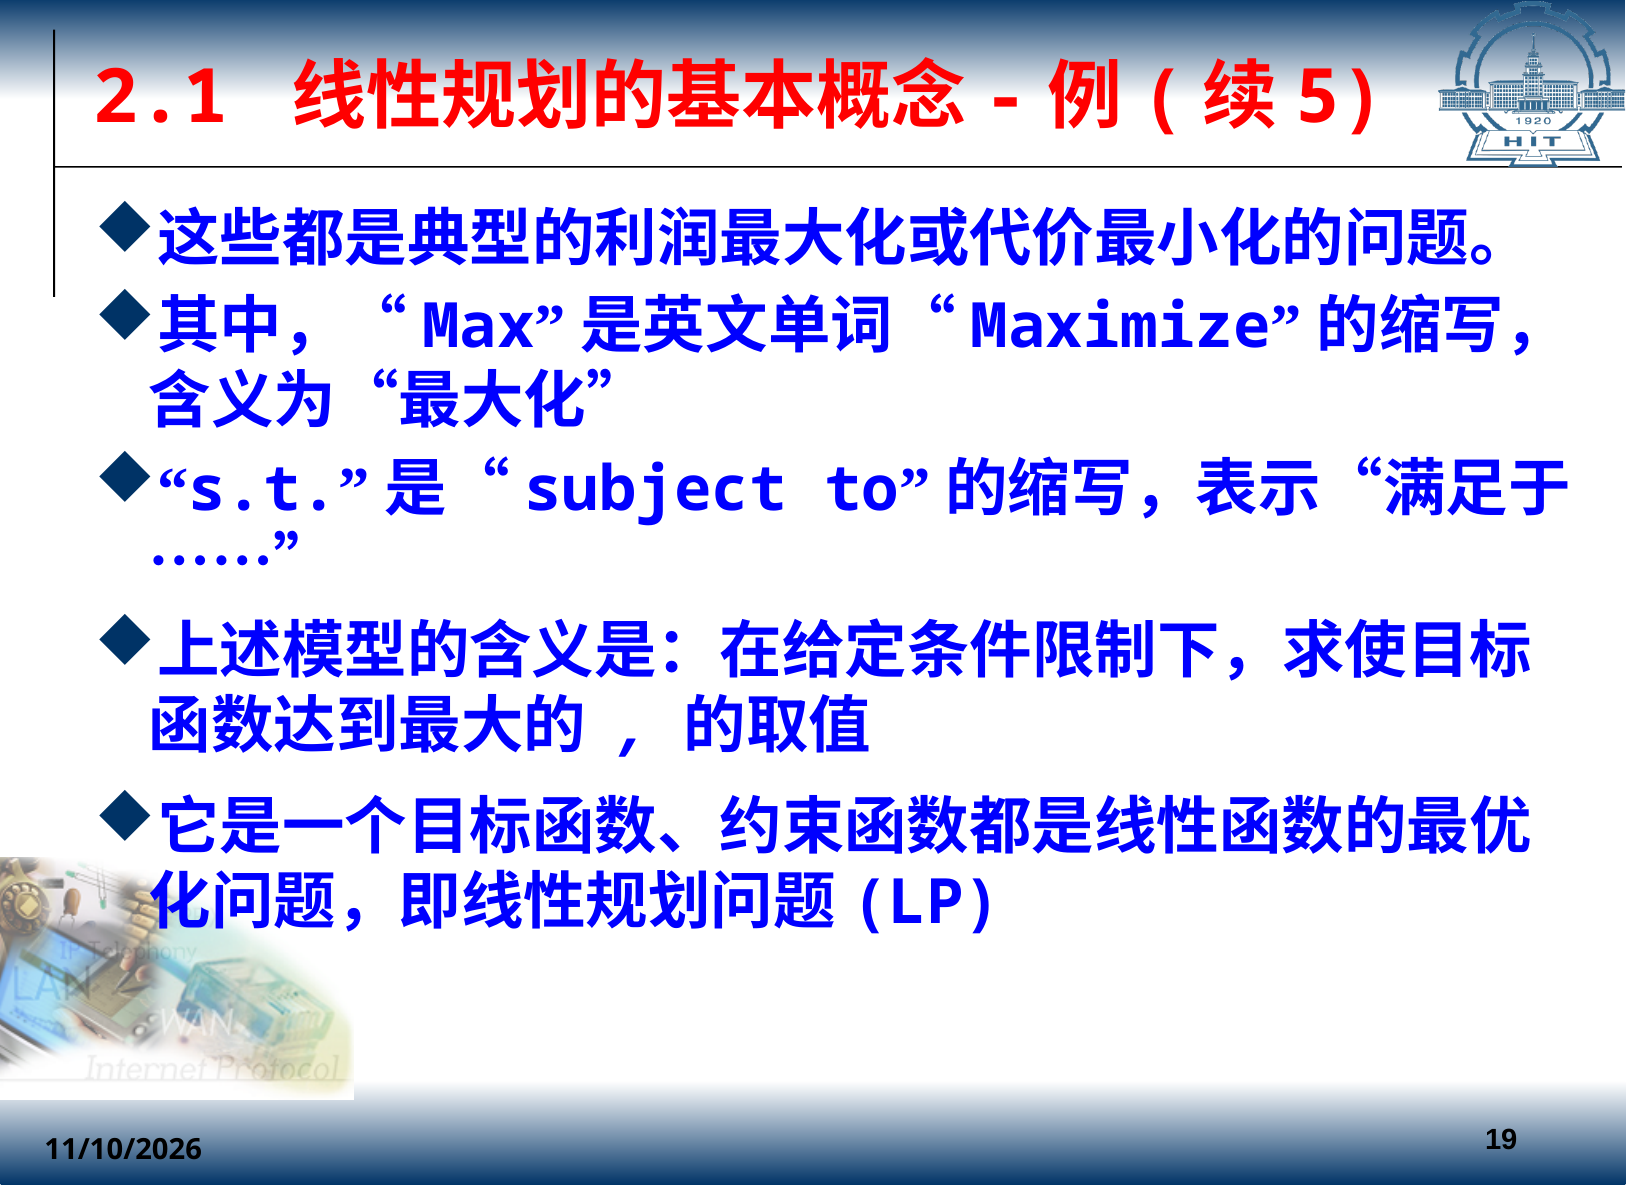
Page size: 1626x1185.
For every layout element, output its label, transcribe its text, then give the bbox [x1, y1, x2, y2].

picture [1438, 1, 1626, 167]
picture [0, 857, 354, 1100]
title 2.1 线性规划的基本概念-例(续5) [78, 29, 1498, 155]
